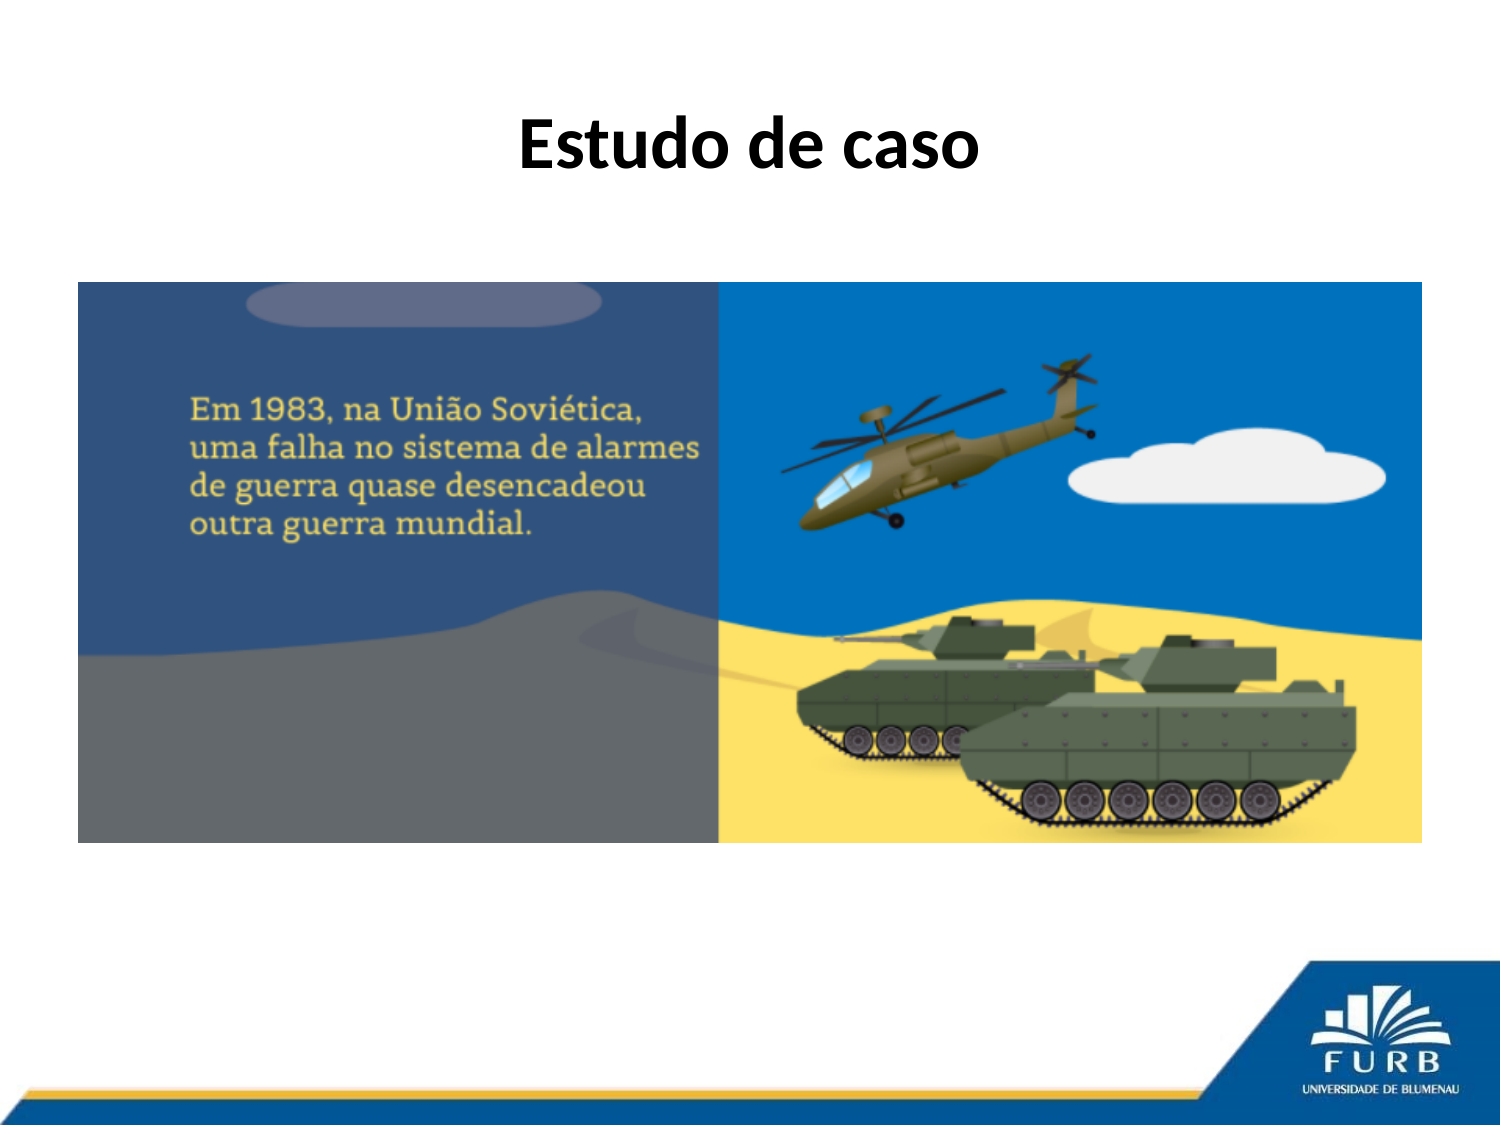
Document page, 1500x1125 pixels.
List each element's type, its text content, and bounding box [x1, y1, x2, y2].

picture [0, 0, 1500, 1125]
title Estudo de caso [75, 45, 1425, 233]
